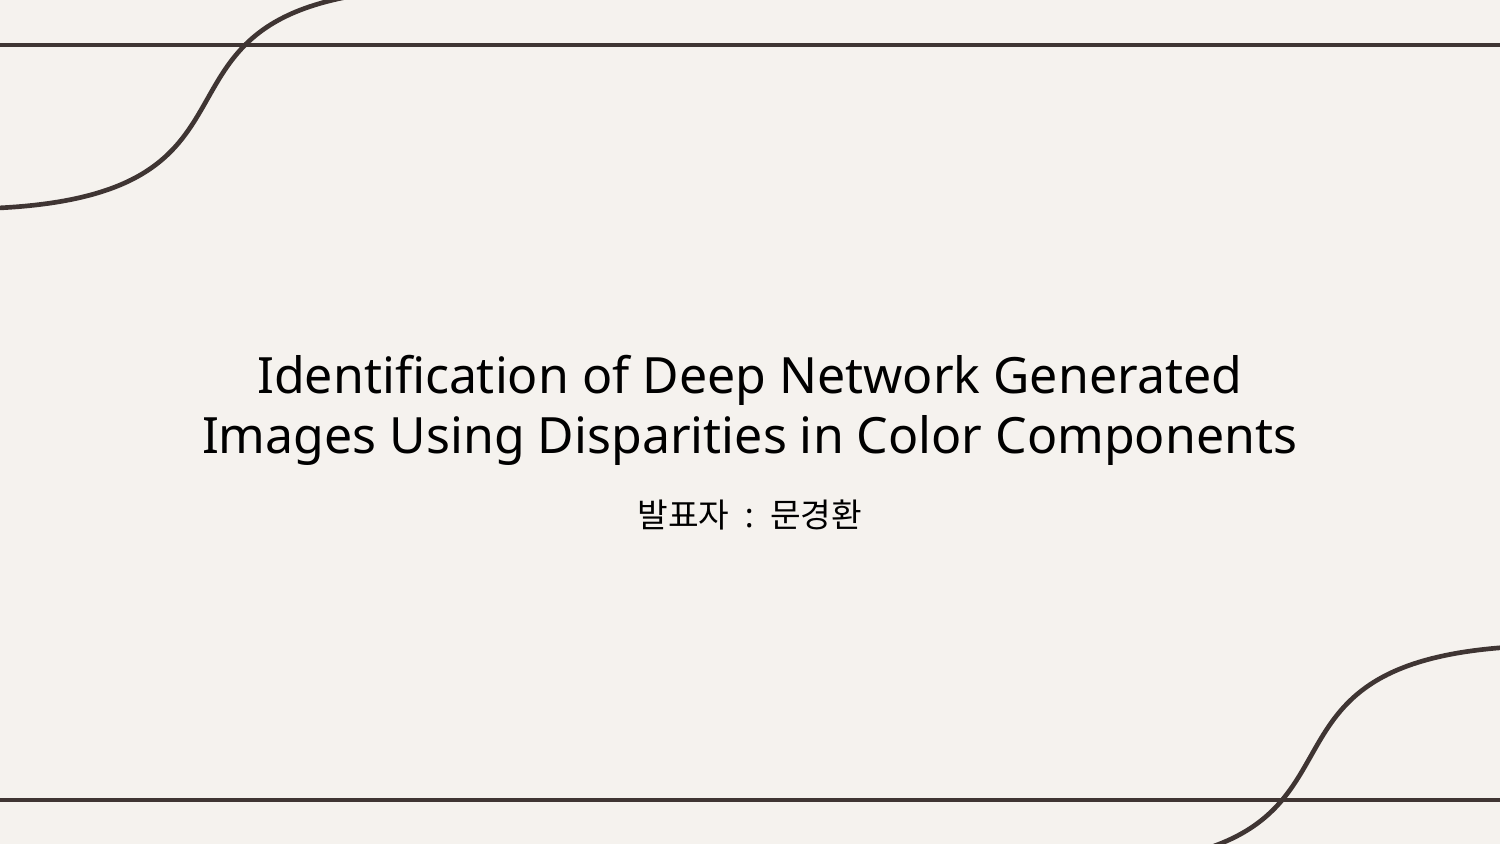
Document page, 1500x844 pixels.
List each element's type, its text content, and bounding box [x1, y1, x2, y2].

title Identification of Deep Network Generated Images Using Disparities in Color Components [170, 142, 1330, 478]
subtitle 발표자 : 문경환 [170, 478, 1330, 552]
